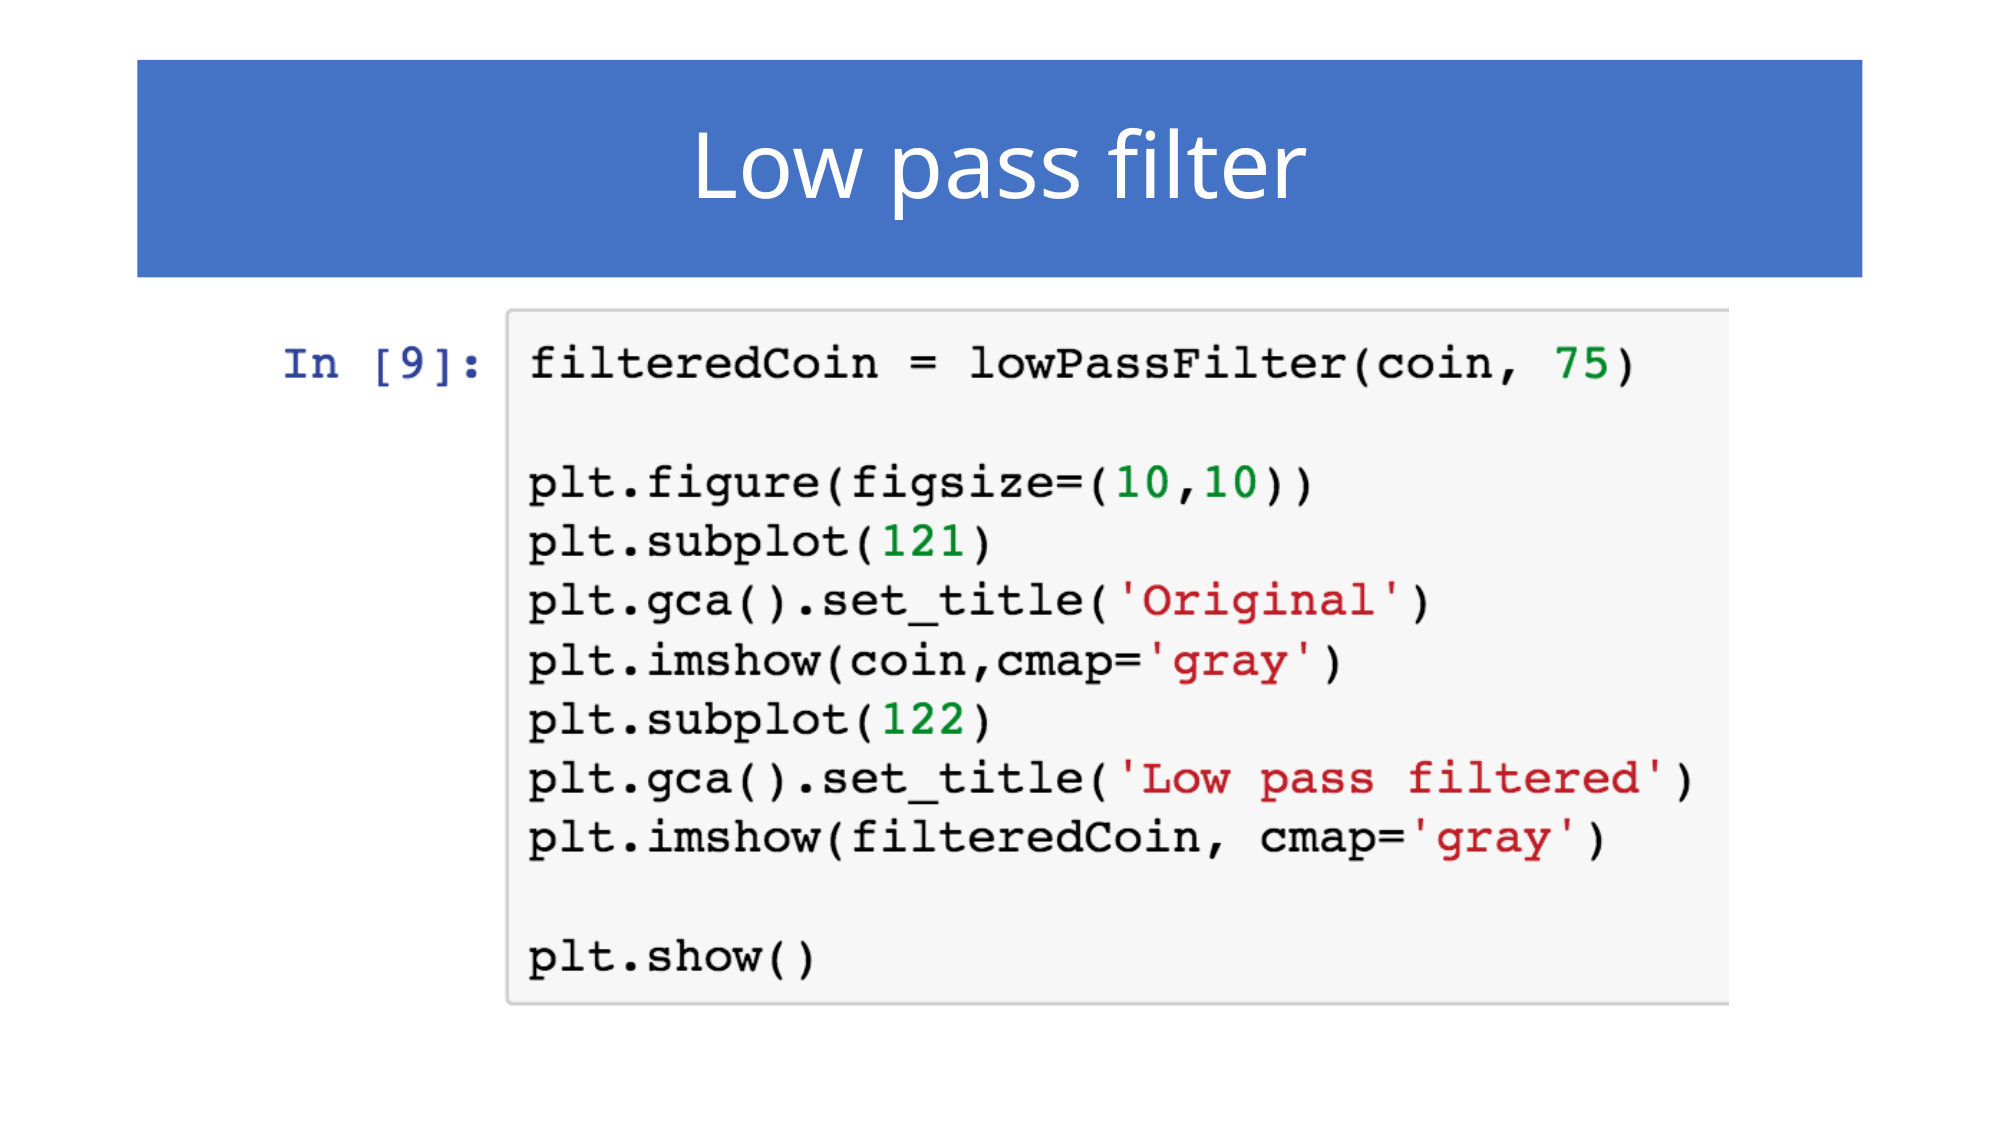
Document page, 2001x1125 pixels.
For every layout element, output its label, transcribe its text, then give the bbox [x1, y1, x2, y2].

title Low pass filter [137, 59, 1863, 278]
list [271, 299, 1729, 1014]
